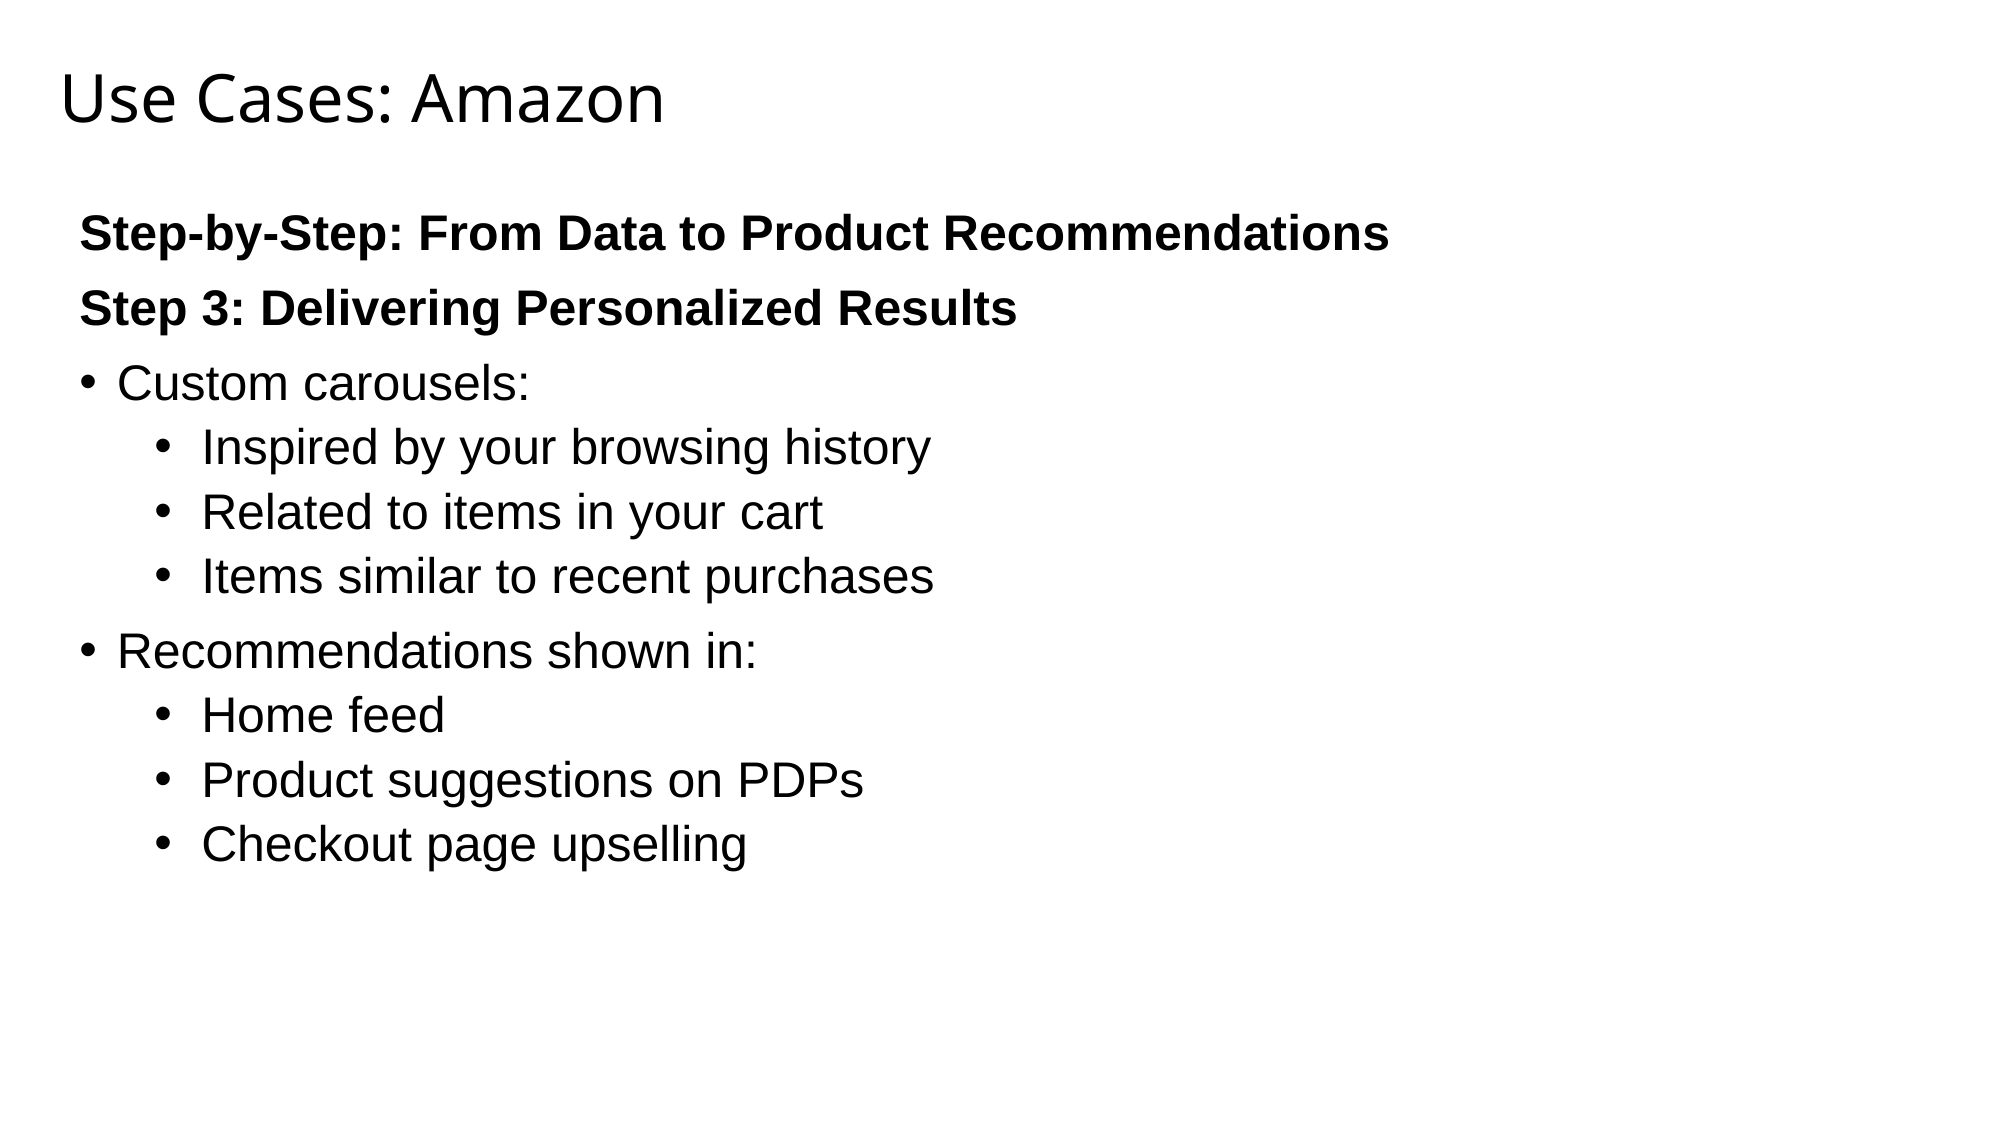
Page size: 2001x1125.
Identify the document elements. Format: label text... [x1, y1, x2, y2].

title Use Cases: Amazon [44, 27, 1947, 175]
list Step-by-Step: From Data to Product Recommendations Step 3: Delivering Personalized Results Custom carousels: Inspired by your browsing history Related to items in your cart Items similar to recent purchases Recommendations shown in: Home feed Product suggestions on PDPs Checkout page upselling [64, 200, 1931, 1049]
